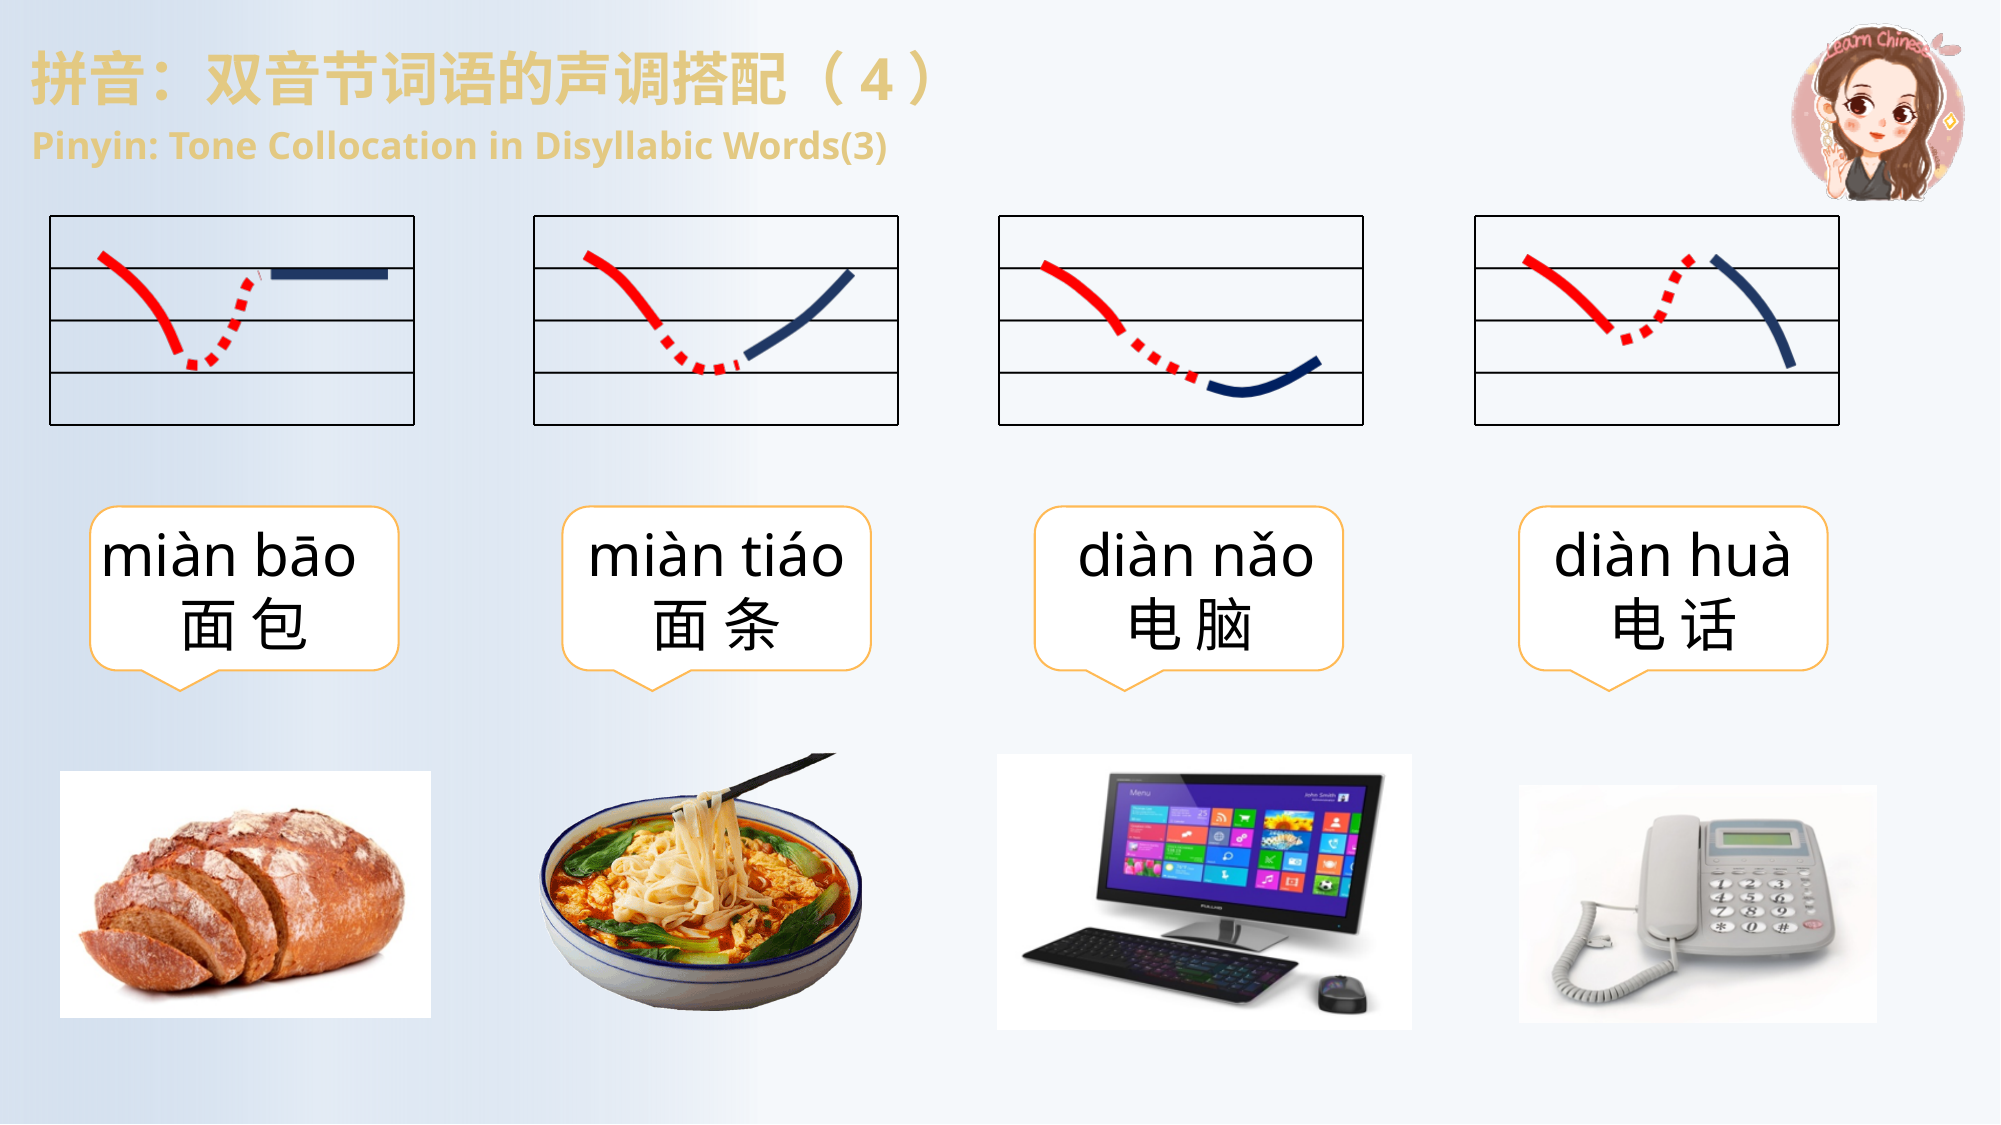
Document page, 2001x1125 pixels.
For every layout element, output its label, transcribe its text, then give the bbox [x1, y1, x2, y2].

picture [0, 0, 2001, 1125]
text_box diàn huà 电 话 [1517, 505, 1829, 693]
text_box diàn nǎo 电 脑 [1033, 505, 1345, 693]
text_box 拼音：双音节词语的声调搭配（4） [15, 35, 981, 120]
text_box miàn tiáo 面 条 [561, 505, 872, 693]
text_box Pinyin: Tone Collocation in Disyllabic Words(3) [16, 115, 904, 175]
text_box miàn bāo 面 包 [89, 505, 400, 693]
